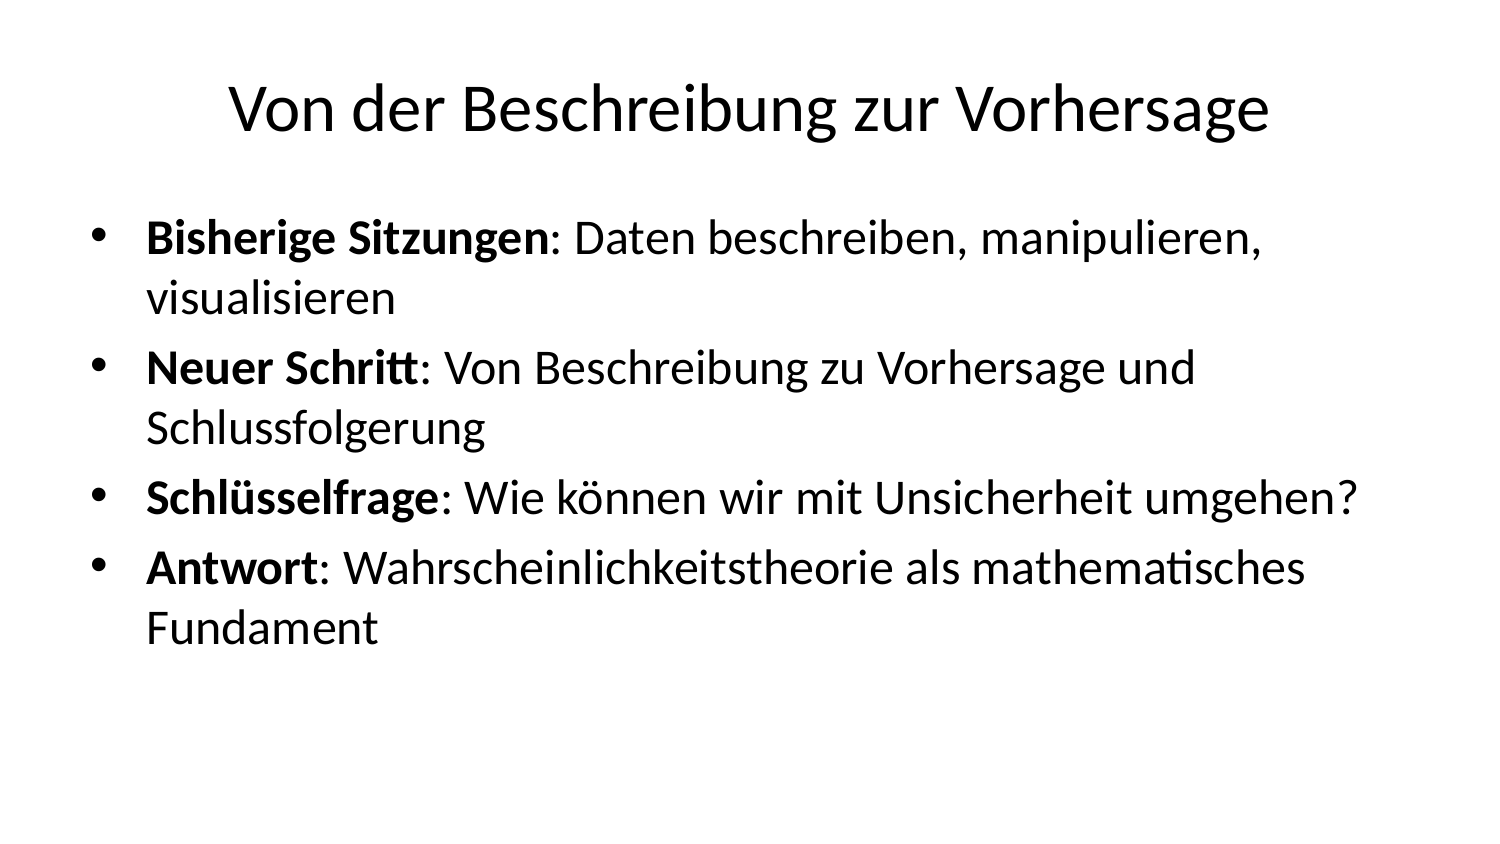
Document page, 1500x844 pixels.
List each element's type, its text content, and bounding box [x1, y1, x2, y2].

title Von der Beschreibung zur Vorhersage [75, 33, 1425, 175]
list Bisherige Sitzungen: Daten beschreiben, manipulieren, visualisieren Neuer Schritt: Von Beschreibung zu Vorhersage und Schlussfolgerung Schlüsselfrage: Wie können wir mit Unsicherheit umgehen? Antwort: Wahrscheinlichkeitstheorie als mathematisches Fundament [75, 196, 1425, 754]
